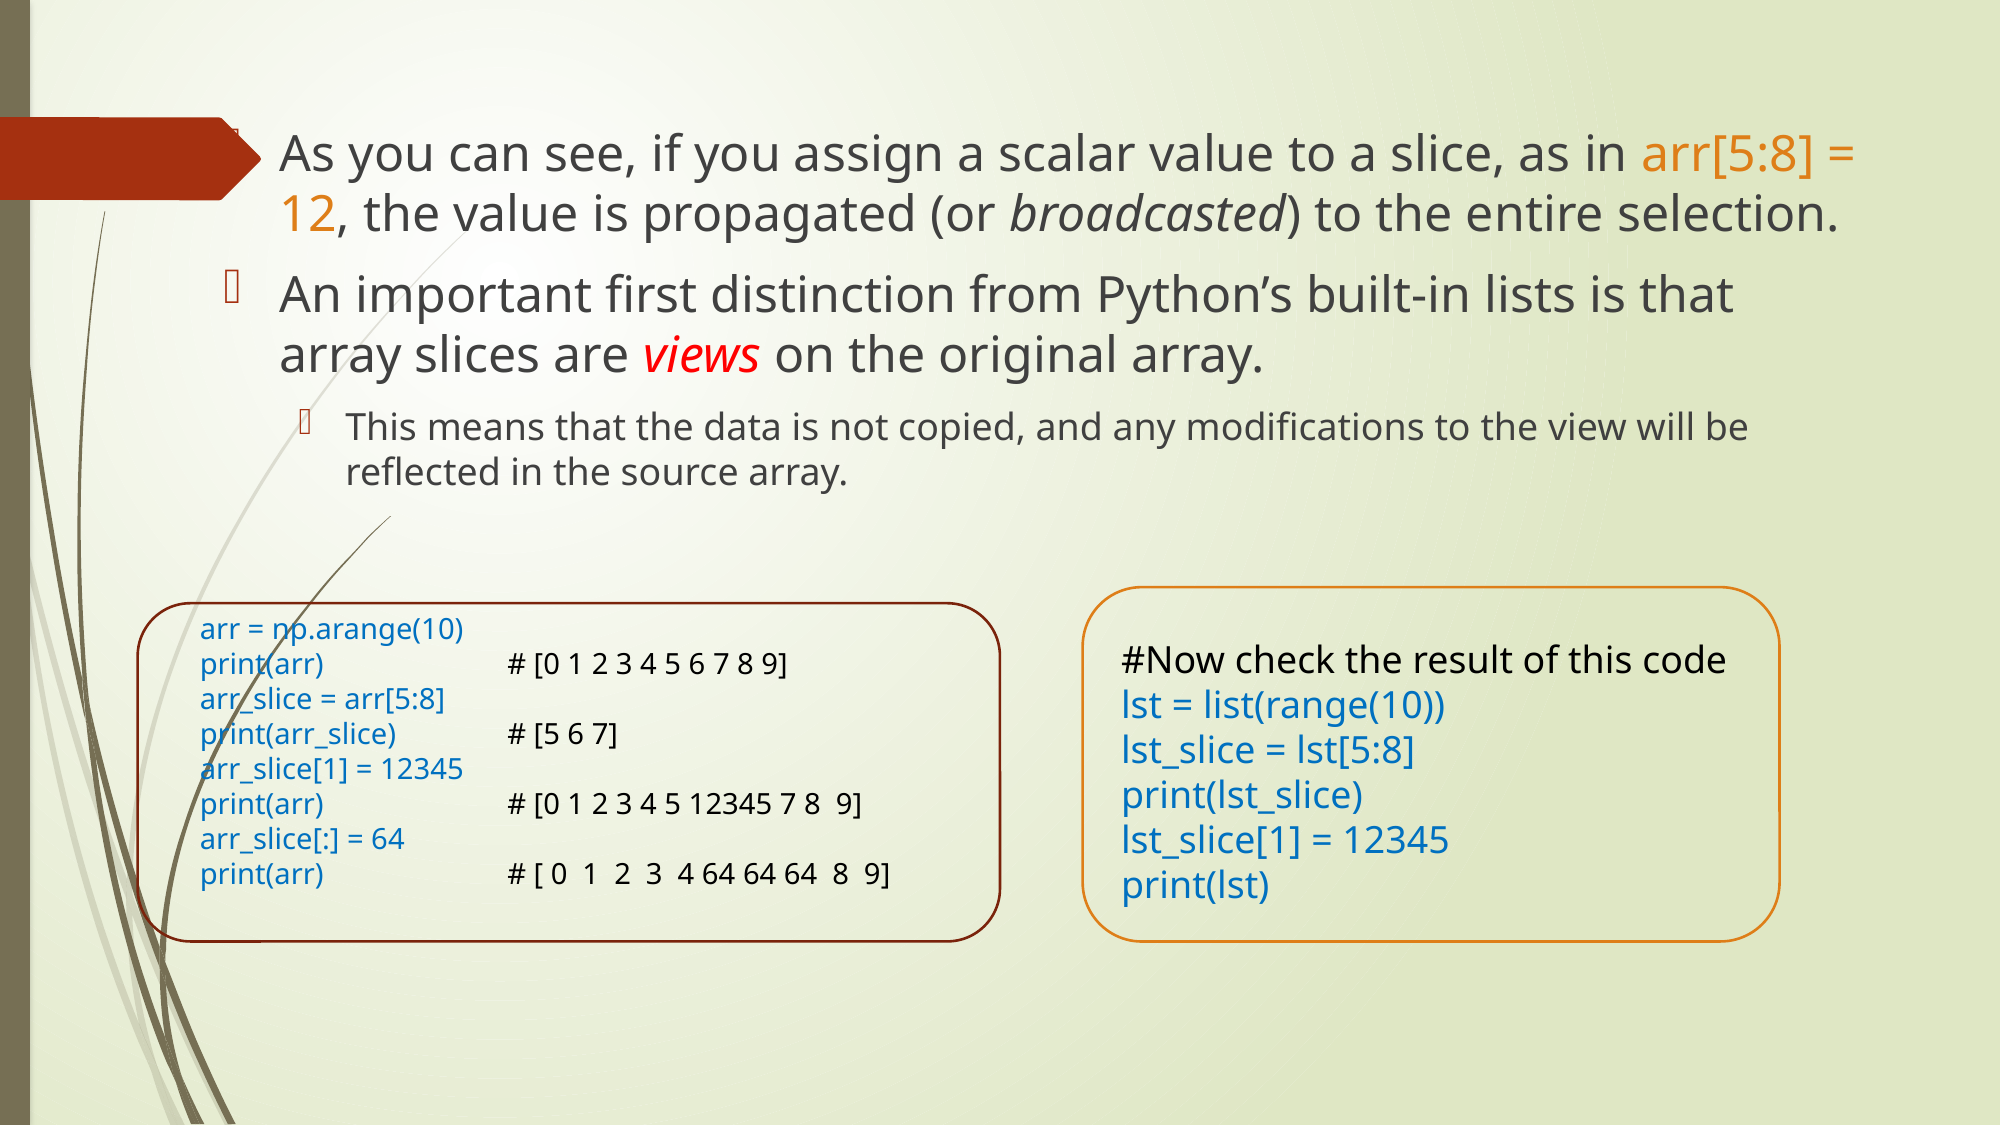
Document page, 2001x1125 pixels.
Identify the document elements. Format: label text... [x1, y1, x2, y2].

text_box [136, 601, 1002, 943]
list As you can see, if you assign a scalar value to a slice, as in arr[5:8] = 12, the value is propagated (or broadcasted) to the entire selection. An important first distinction from Python’s built-in lists is that array slices are views on the original array. This means that the data is not copied, and any modifications to the view will be reflected in the source array. [208, 113, 1875, 1093]
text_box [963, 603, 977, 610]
text_box [1081, 585, 1778, 943]
text_box #Now check the result of this code lst = list(range(10)) lst_slice = lst[5:8] print(lst_slice) lst_slice[1] = 12345 print(lst) [1106, 628, 1780, 914]
